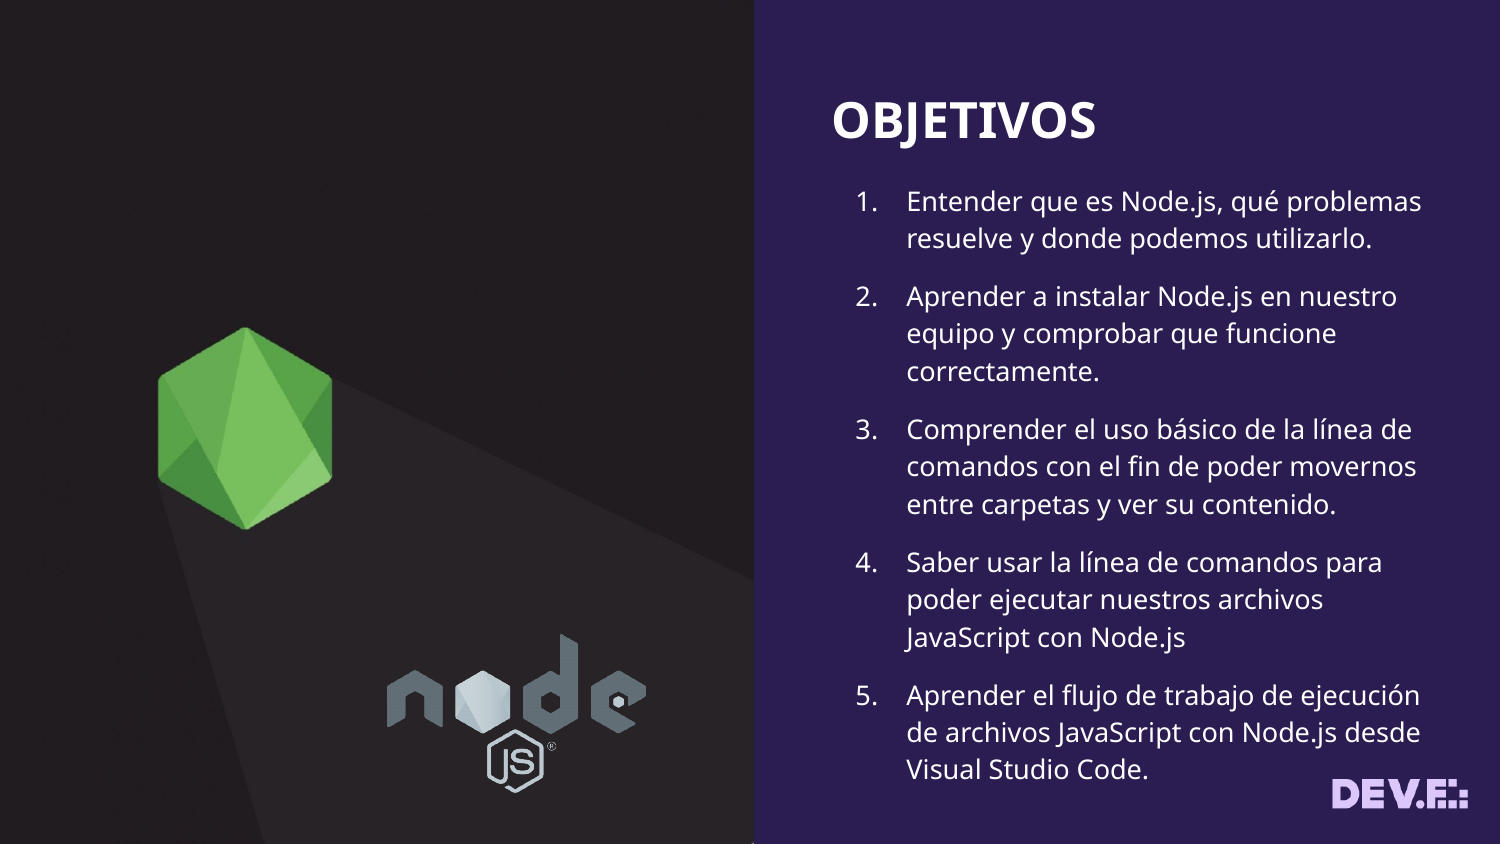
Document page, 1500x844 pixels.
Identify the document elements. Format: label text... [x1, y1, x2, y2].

list Entender que es Node.js, qué problemas resuelve y donde podemos utilizarlo. Aprender a instalar Node.js en nuestro equipo y comprobar que funcione correctamente. Comprender el uso básico de la línea de comandos con el fin de poder movernos entre carpetas y ver su contenido. Saber usar la línea de comandos para poder ejecutar nuestros archivos JavaScript con Node.js Aprender el flujo de trabajo de ejecución de archivos JavaScript con Node.js desde Visual Studio Code. [816, 164, 1449, 686]
title OBJETIVOS [816, 39, 1449, 164]
picture [0, 0, 1500, 844]
